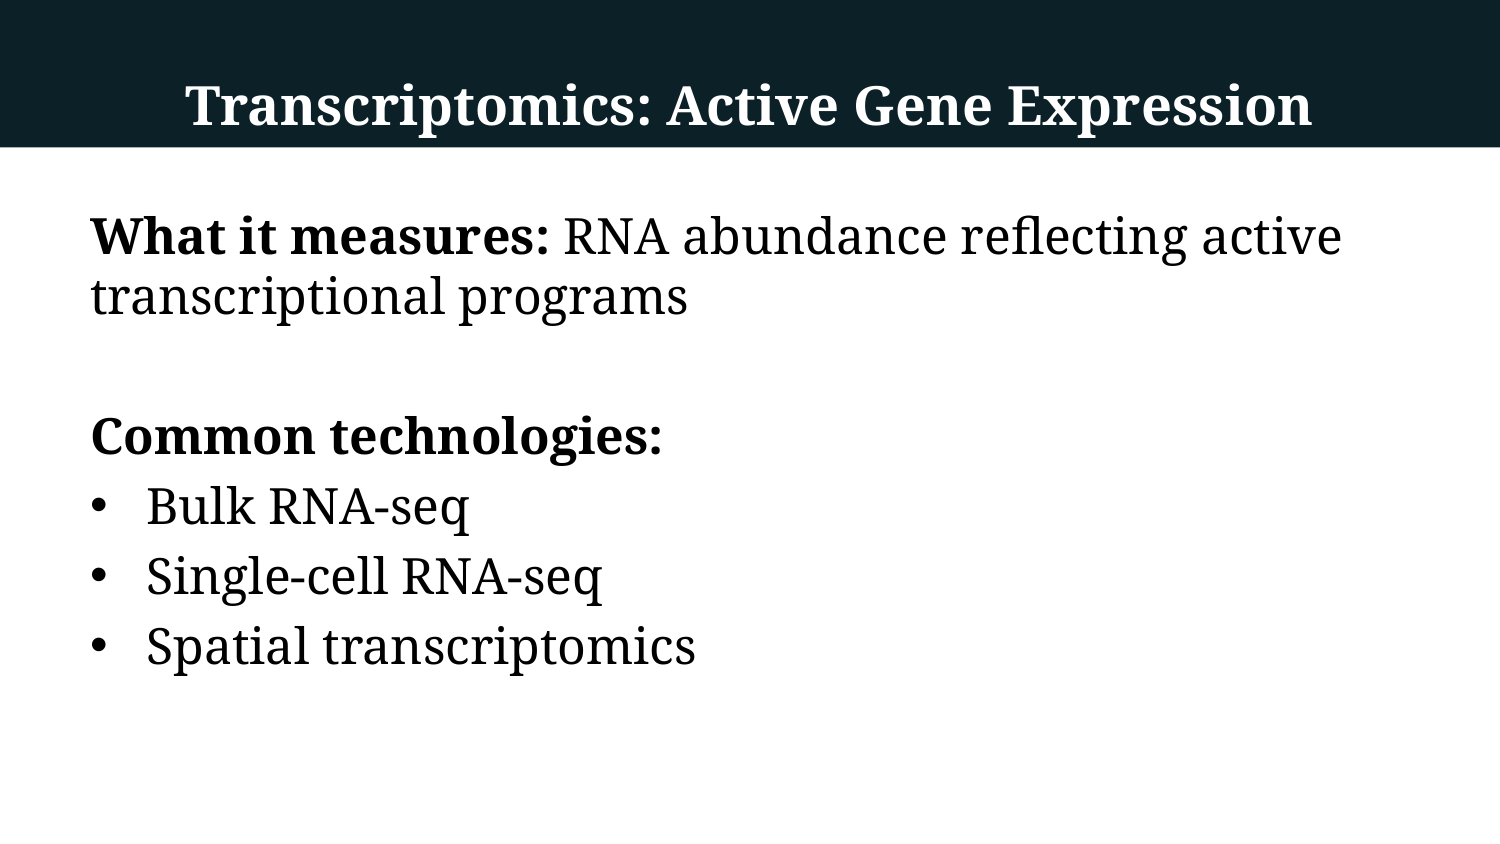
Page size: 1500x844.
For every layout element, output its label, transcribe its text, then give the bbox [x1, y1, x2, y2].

list What it measures: RNA abundance reflecting active transcriptional programs Common technologies: Bulk RNA-seq Single-cell RNA-seq Spatial transcriptomics [75, 196, 1425, 754]
title Transcriptomics: Active Gene Expression [75, 33, 1425, 175]
